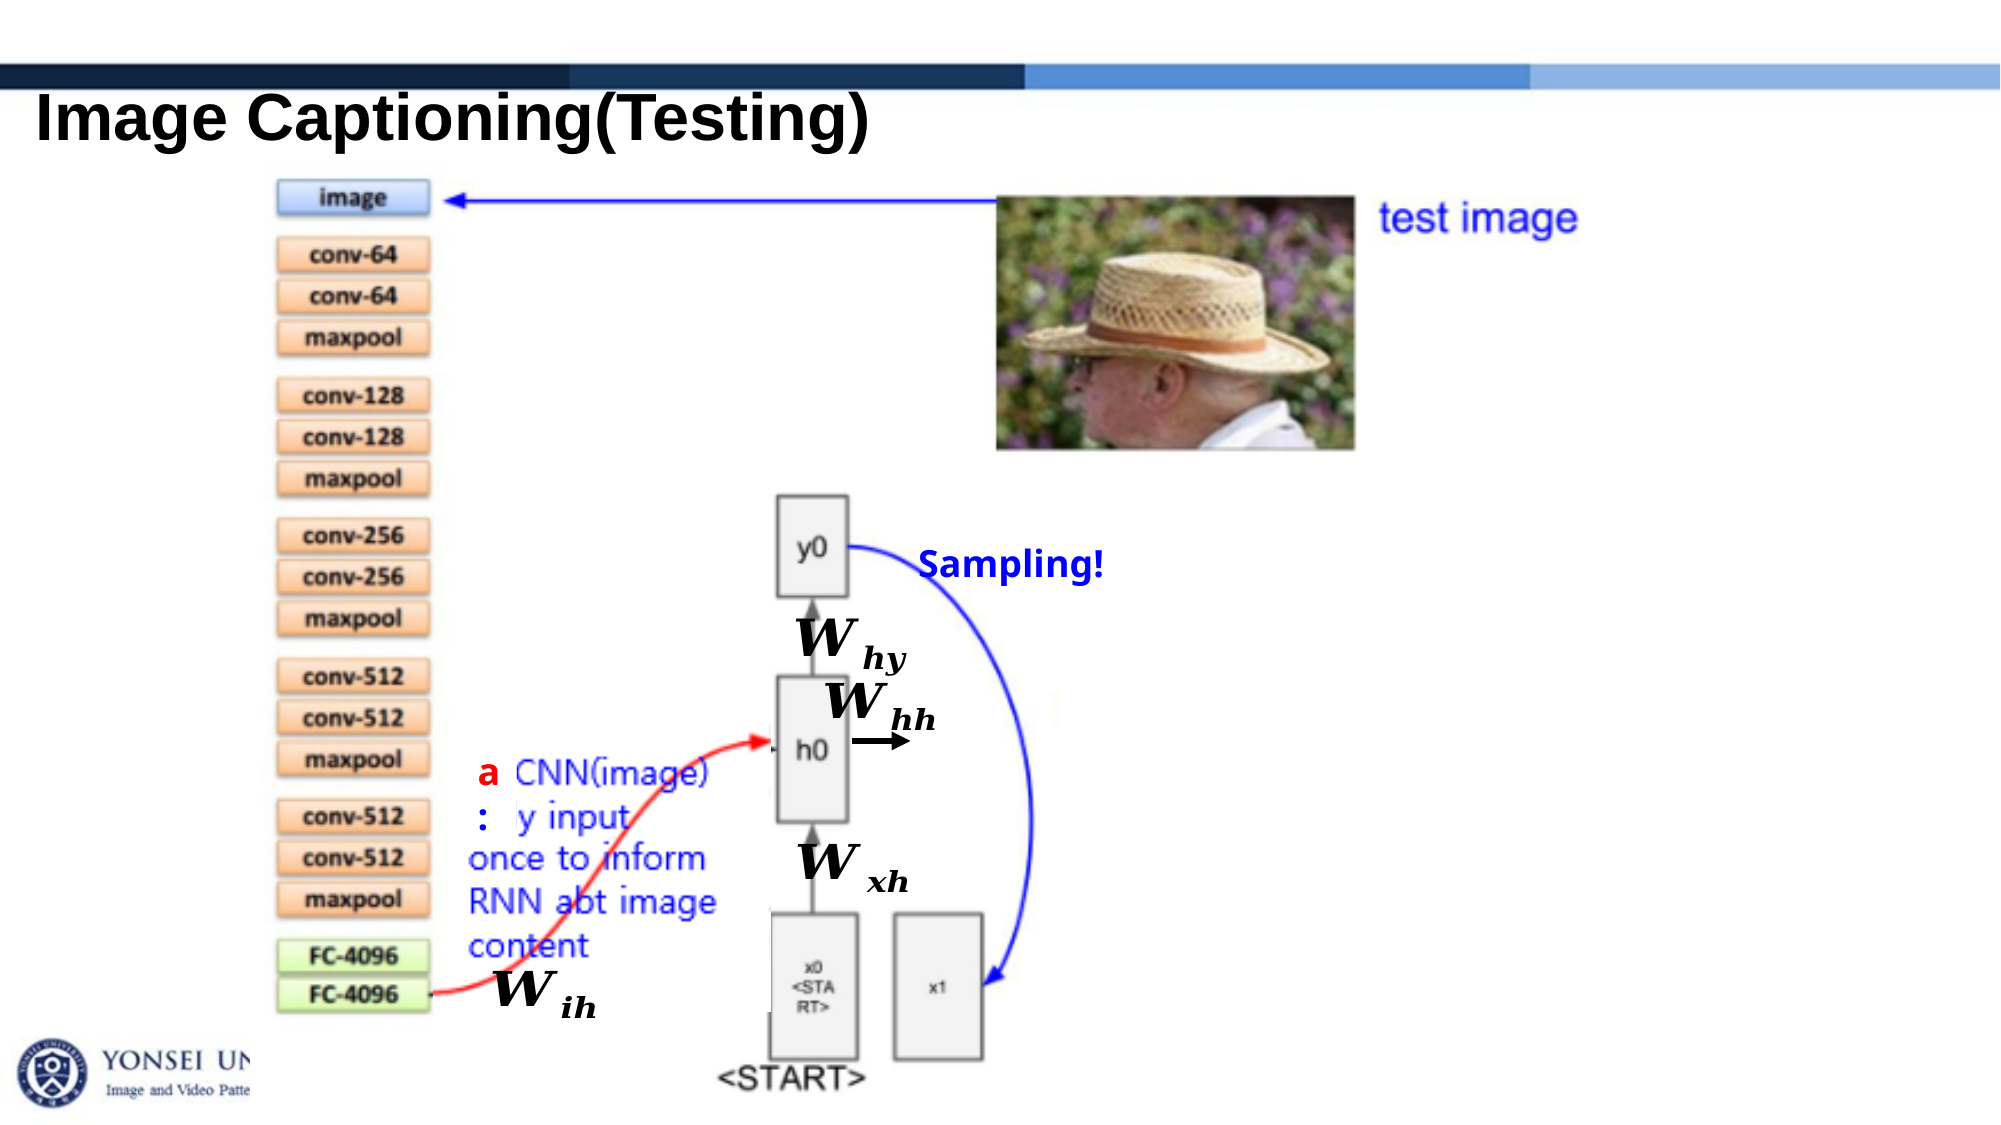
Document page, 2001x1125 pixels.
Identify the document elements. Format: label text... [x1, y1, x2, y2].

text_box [250, 152, 1843, 1125]
text_box Image Captioning(Testing) [20, 21, 1255, 216]
picture [0, 0, 2001, 1125]
